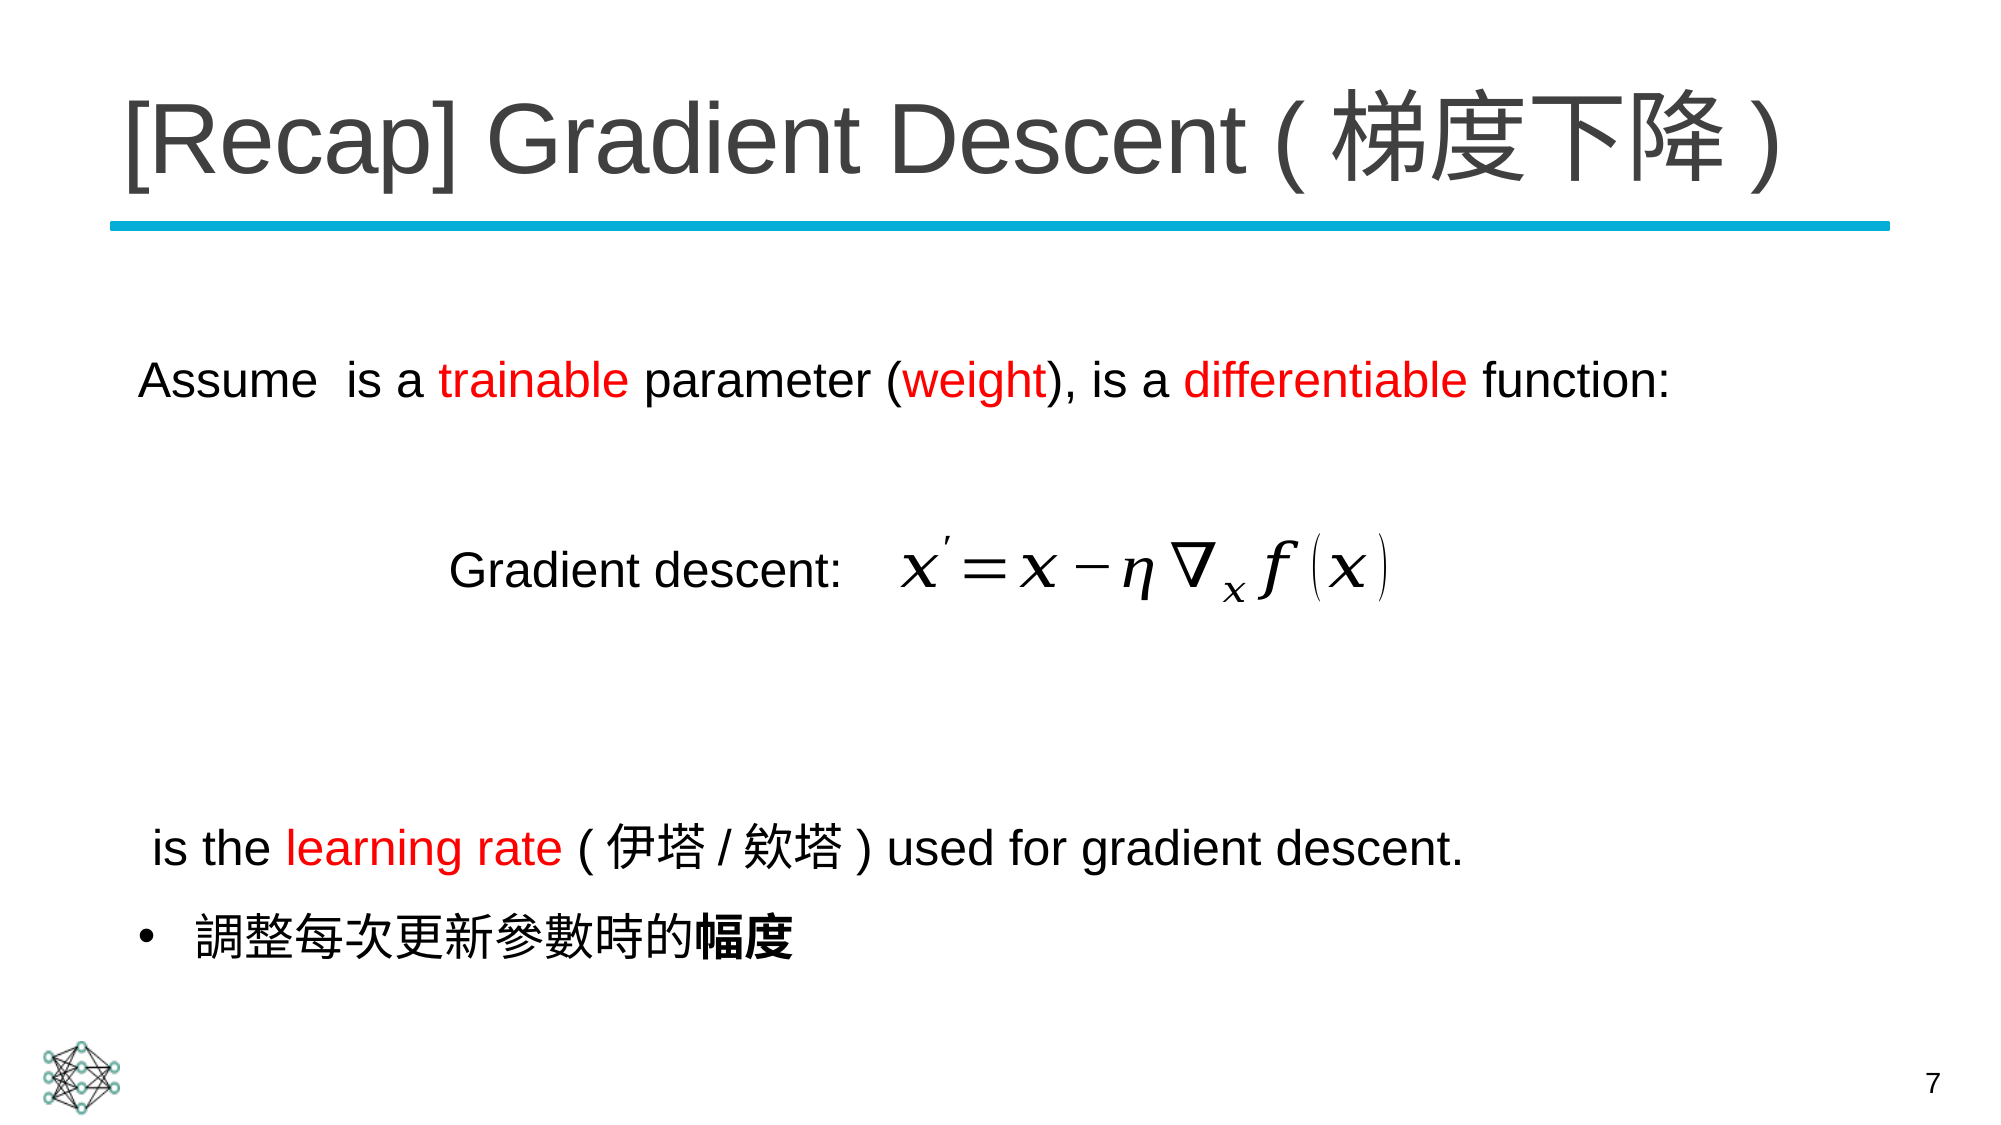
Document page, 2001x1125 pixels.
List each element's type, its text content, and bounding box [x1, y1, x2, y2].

text_box Gradient descent: [433, 530, 873, 605]
picture [43, 1041, 120, 1116]
slide_number 7 [1740, 1052, 1957, 1113]
title [Recap] Gradient Descent (梯度下降) [107, 58, 1899, 228]
